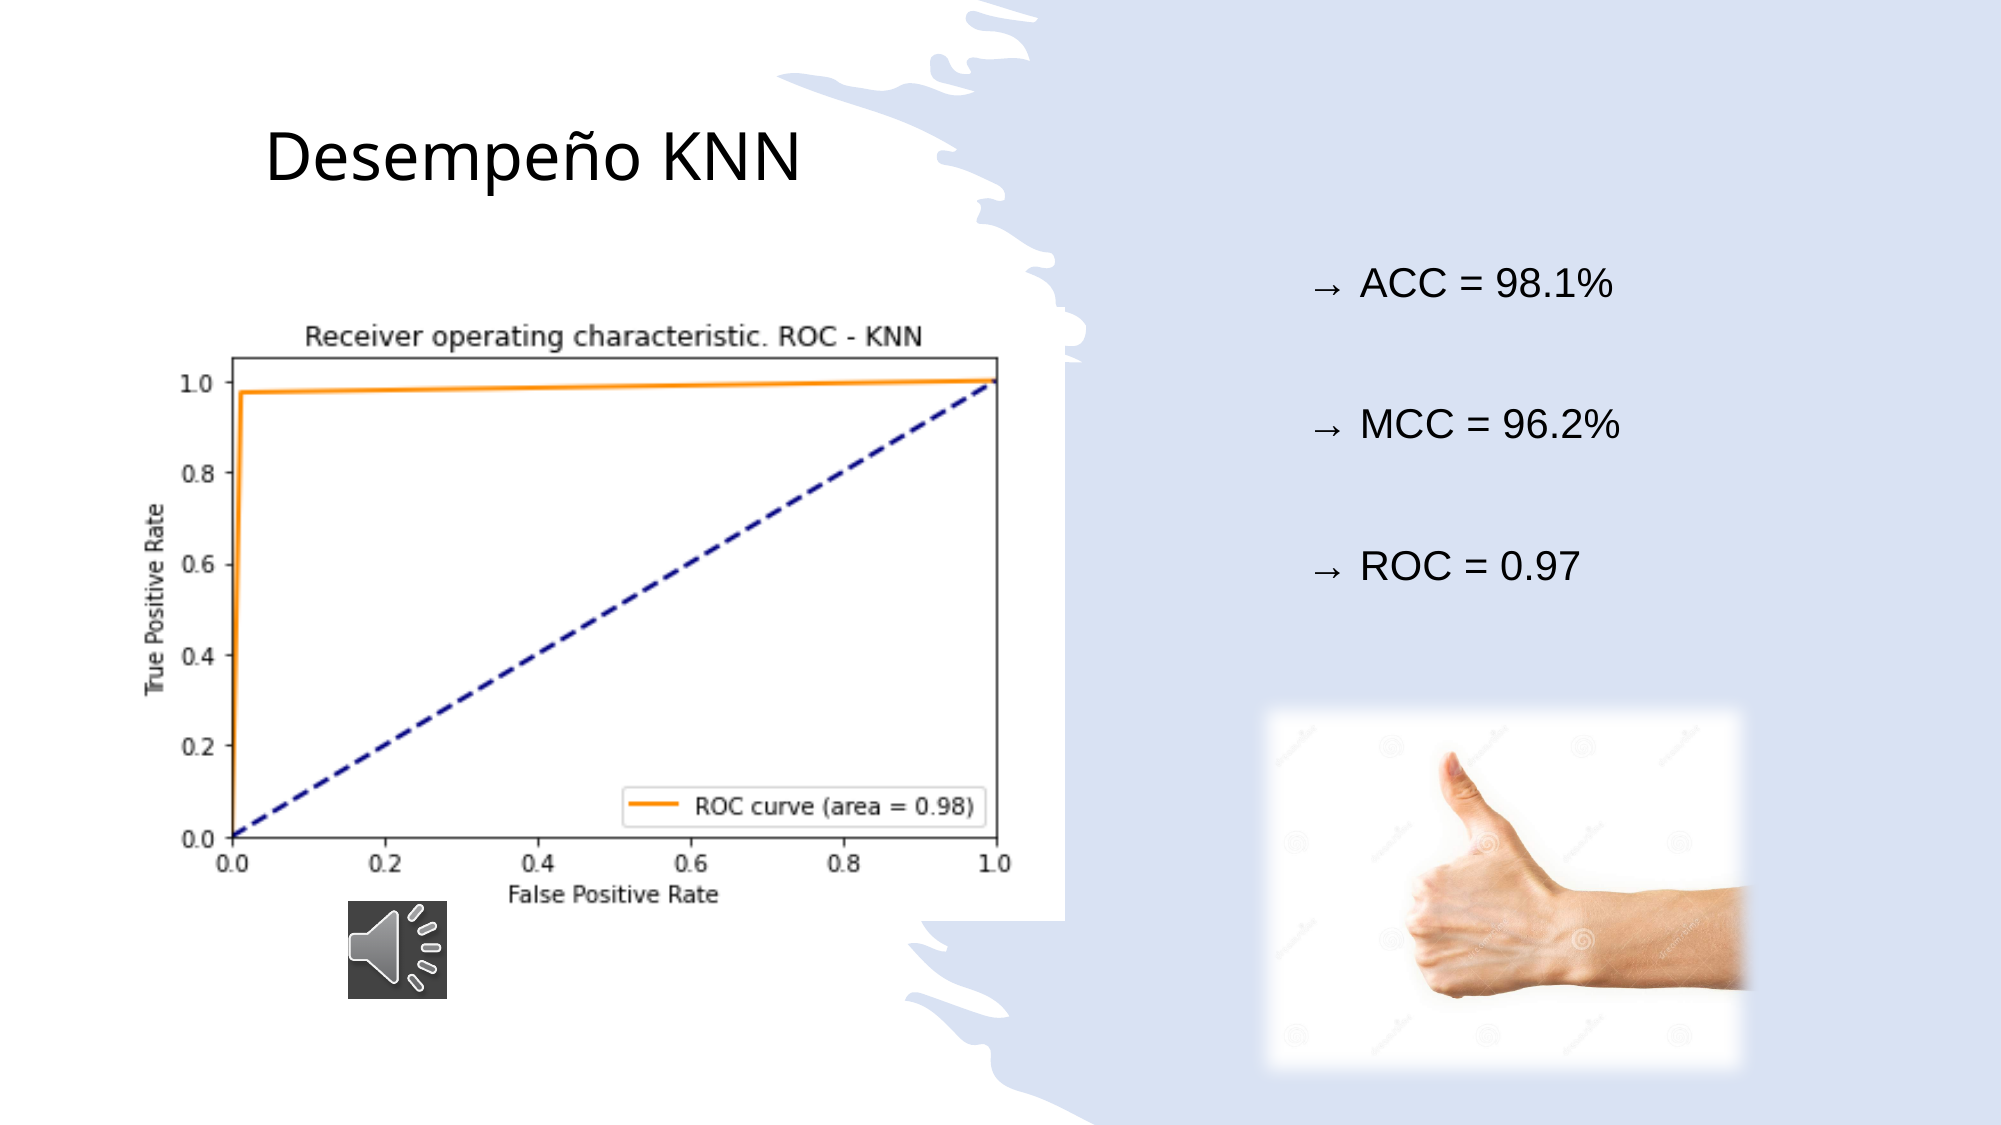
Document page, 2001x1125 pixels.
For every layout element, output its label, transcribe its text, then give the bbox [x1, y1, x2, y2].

text_box → ACC = 98.1% → MCC = 96.2% → ROC = 0.97 [1291, 247, 2000, 345]
title Desempeño KNN [215, 110, 853, 203]
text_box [347, 900, 448, 1001]
picture [93, 307, 1065, 921]
picture [1248, 691, 1760, 1087]
